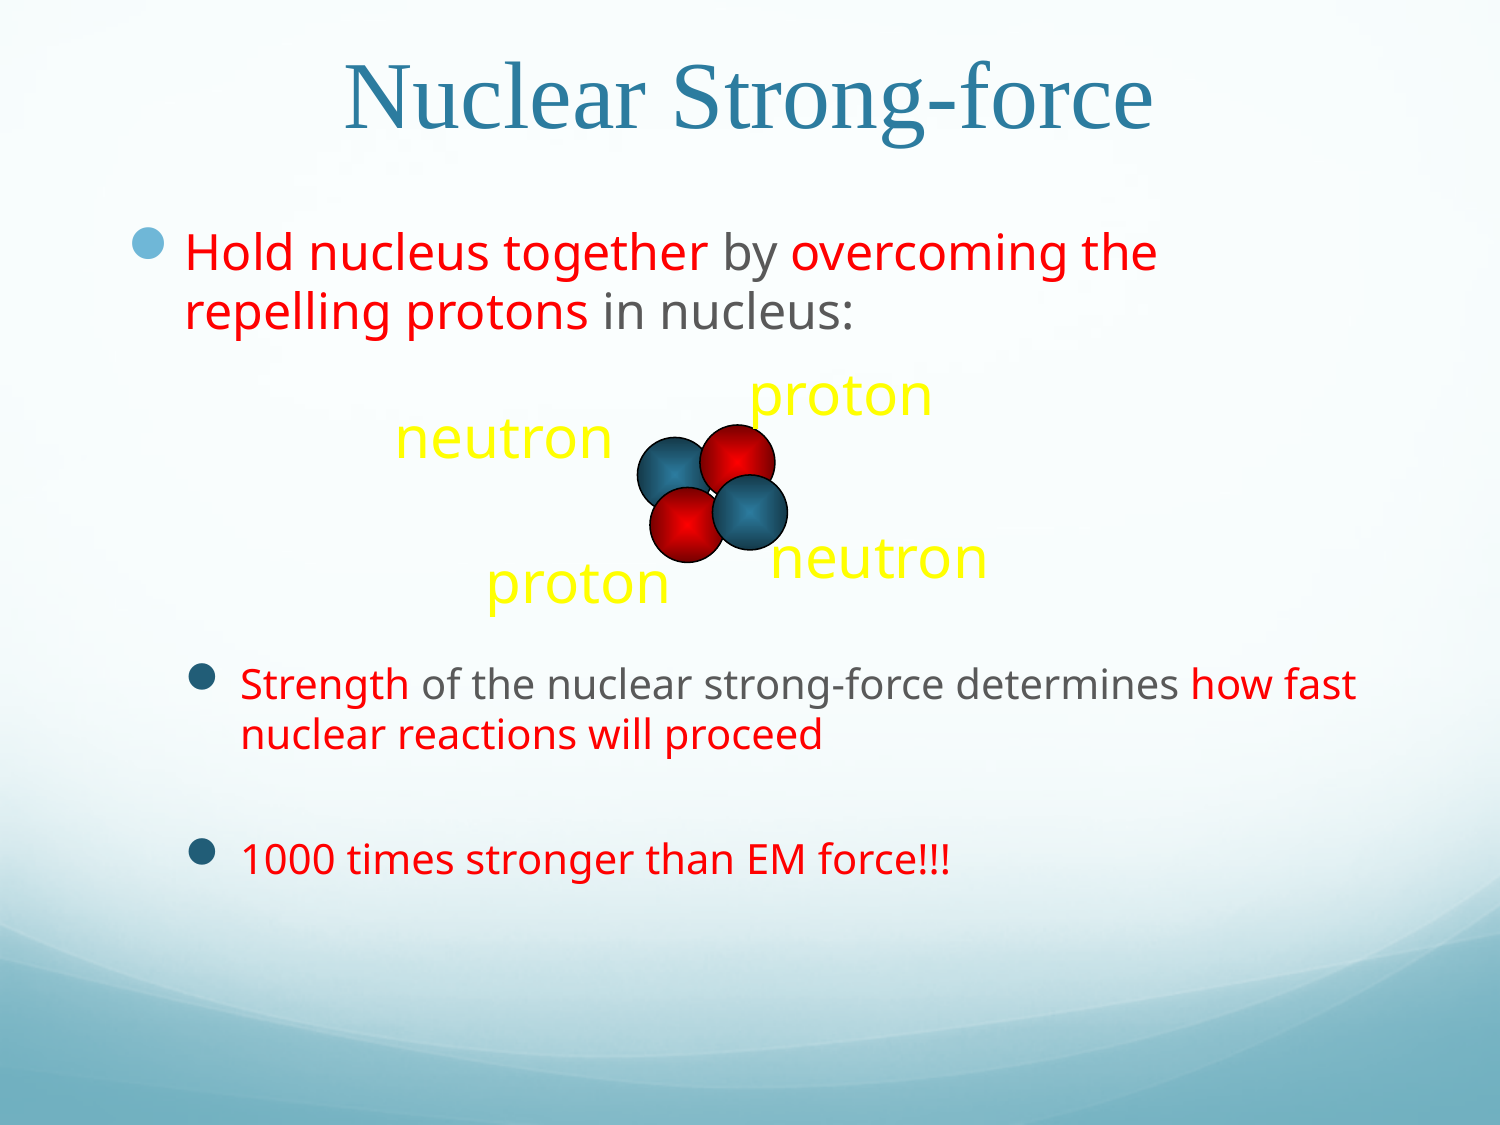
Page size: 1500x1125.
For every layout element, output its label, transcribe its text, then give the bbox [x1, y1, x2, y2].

text_box [649, 487, 723, 563]
list Hold nucleus together by overcoming the repelling protons in nucleus: Strength of the nuclear strong-force determines how fast nuclear reactions will proceed 1000 times stronger than EM force!!! [112, 212, 1388, 1038]
text_box proton [470, 537, 687, 623]
text_box [712, 474, 788, 550]
text_box neutron [754, 512, 1004, 598]
title Nuclear Strong-force [90, 17, 1410, 156]
text_box [699, 425, 775, 494]
text_box proton [733, 350, 950, 435]
text_box neutron [380, 392, 630, 478]
text_box [637, 437, 710, 506]
